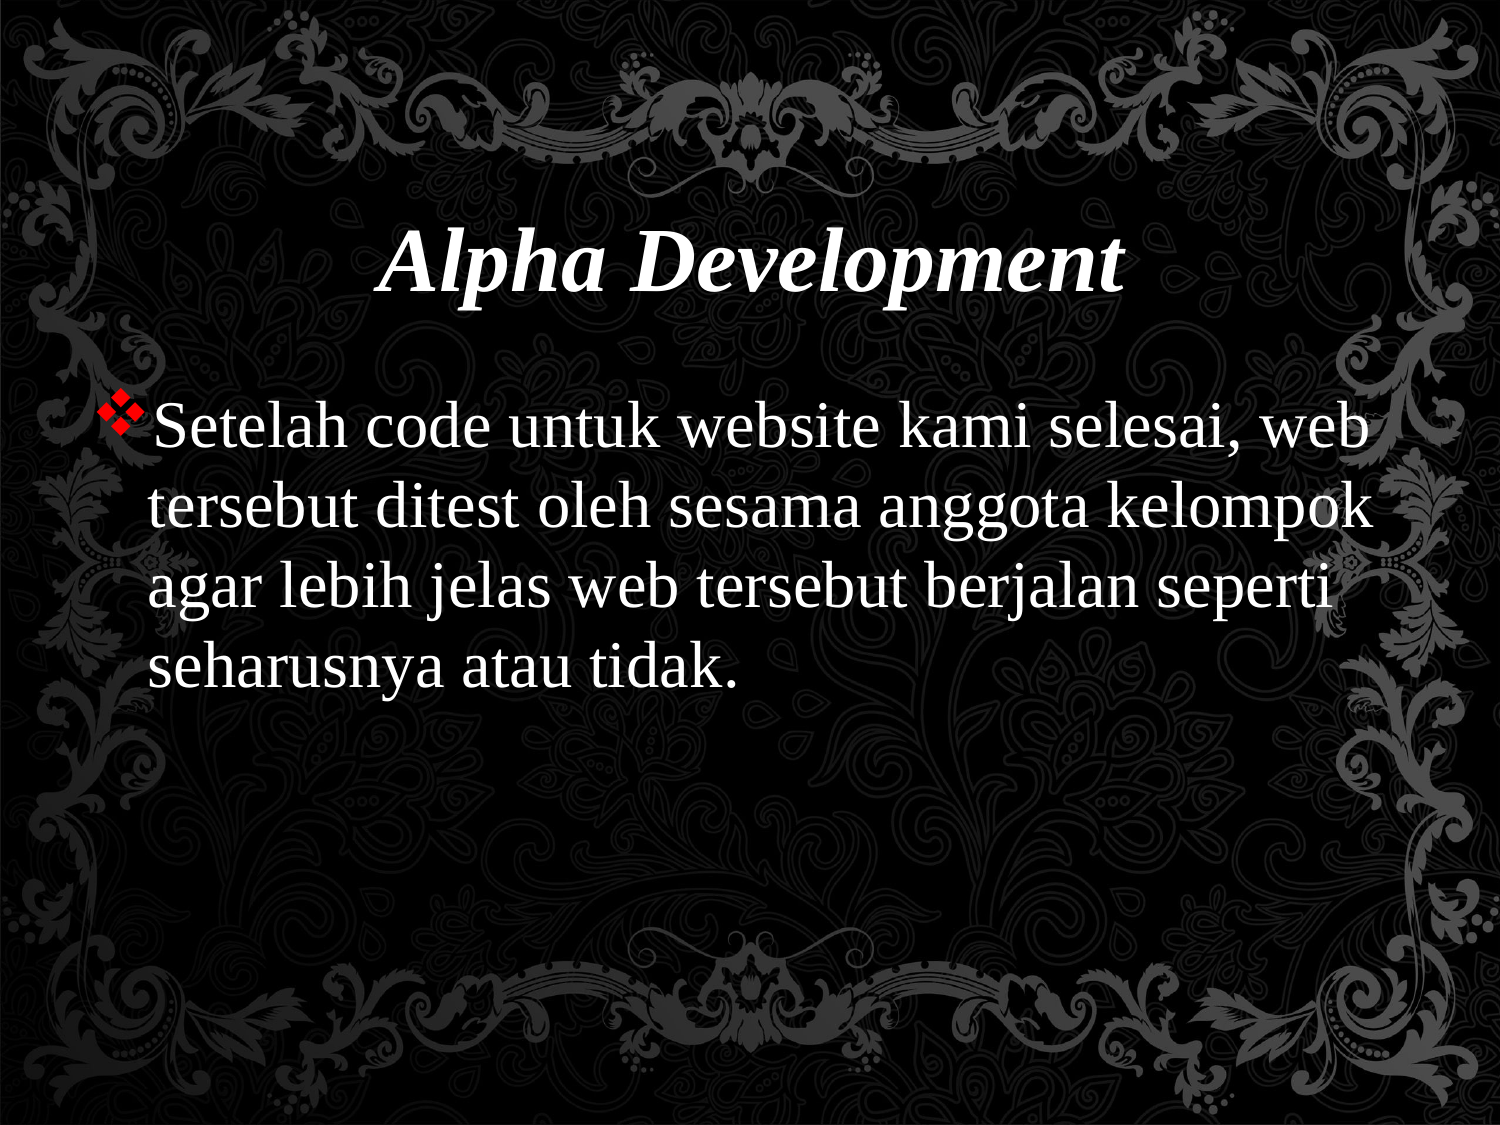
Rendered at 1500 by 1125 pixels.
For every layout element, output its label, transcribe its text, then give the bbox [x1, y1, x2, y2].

list Setelah code untuk website kami selesai, web tersebut ditest oleh sesama anggota kelompok agar lebih jelas web tersebut berjalan seperti seharusnya atau tidak. [76, 373, 1427, 994]
picture [0, 0, 1500, 1125]
title Alpha Development [76, 160, 1427, 349]
